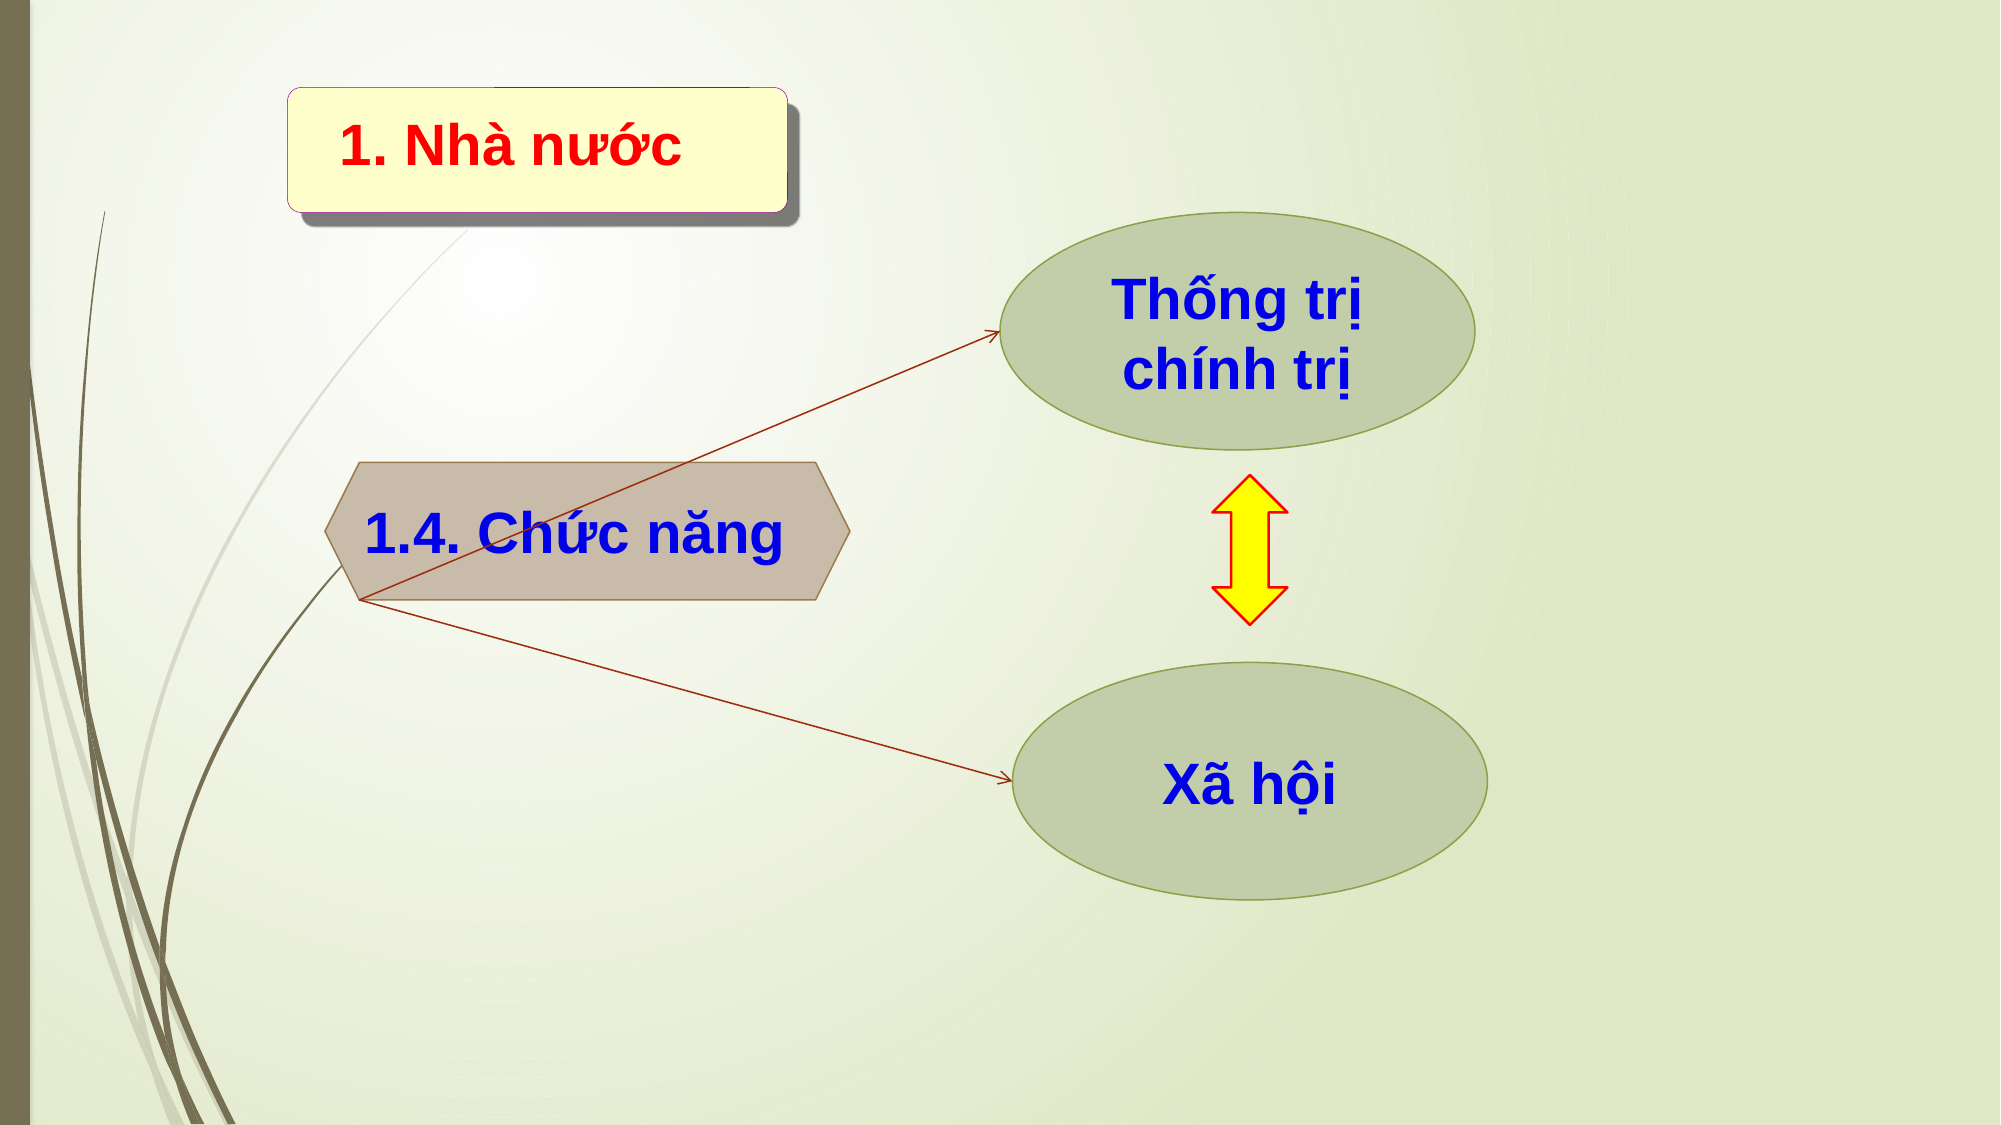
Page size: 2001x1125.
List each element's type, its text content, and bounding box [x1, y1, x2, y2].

text_box [324, 505, 337, 558]
text_box [344, 573, 419, 600]
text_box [849, 530, 1013, 782]
text_box 1. Nhà nước [324, 99, 725, 185]
text_box Xã hội [1012, 661, 1489, 901]
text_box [849, 330, 1001, 530]
text_box [287, 87, 788, 213]
text_box 1.4. Chức năng [337, 487, 624, 573]
text_box Thống trị chính trị [999, 211, 1476, 451]
text_box 1.4. Chức năng [428, 487, 813, 573]
text_box [364, 461, 844, 601]
text_box [1211, 474, 1289, 626]
text_box [346, 461, 686, 487]
